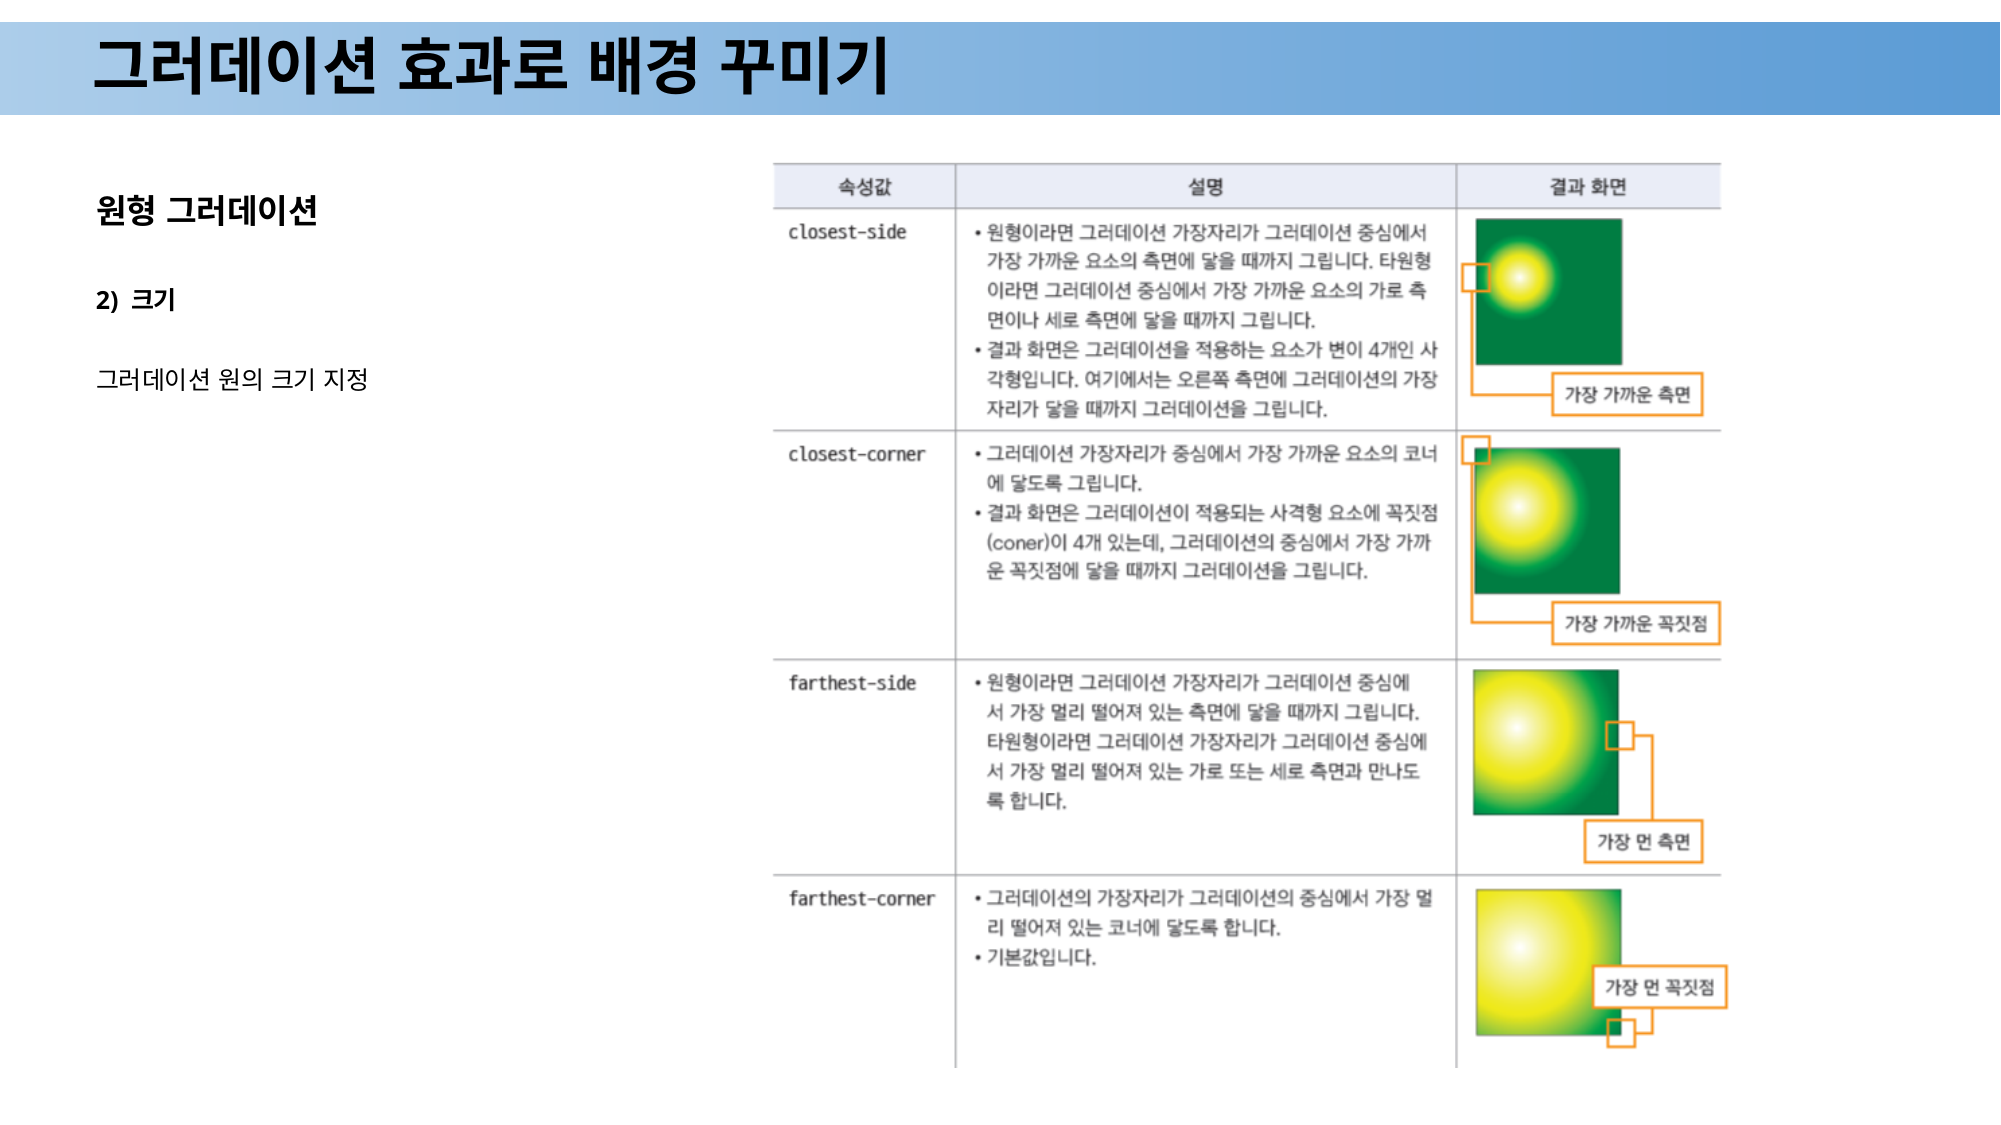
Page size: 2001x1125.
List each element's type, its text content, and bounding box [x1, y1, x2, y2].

text_box 2) 크기 [81, 277, 765, 322]
text_box 그러데이션 원의 크기 지정 [81, 342, 765, 402]
text_box 원형 그러데이션 [81, 182, 765, 238]
picture [765, 151, 1769, 1068]
title 그러데이션 효과로 배경 꾸미기 [77, 22, 1569, 116]
